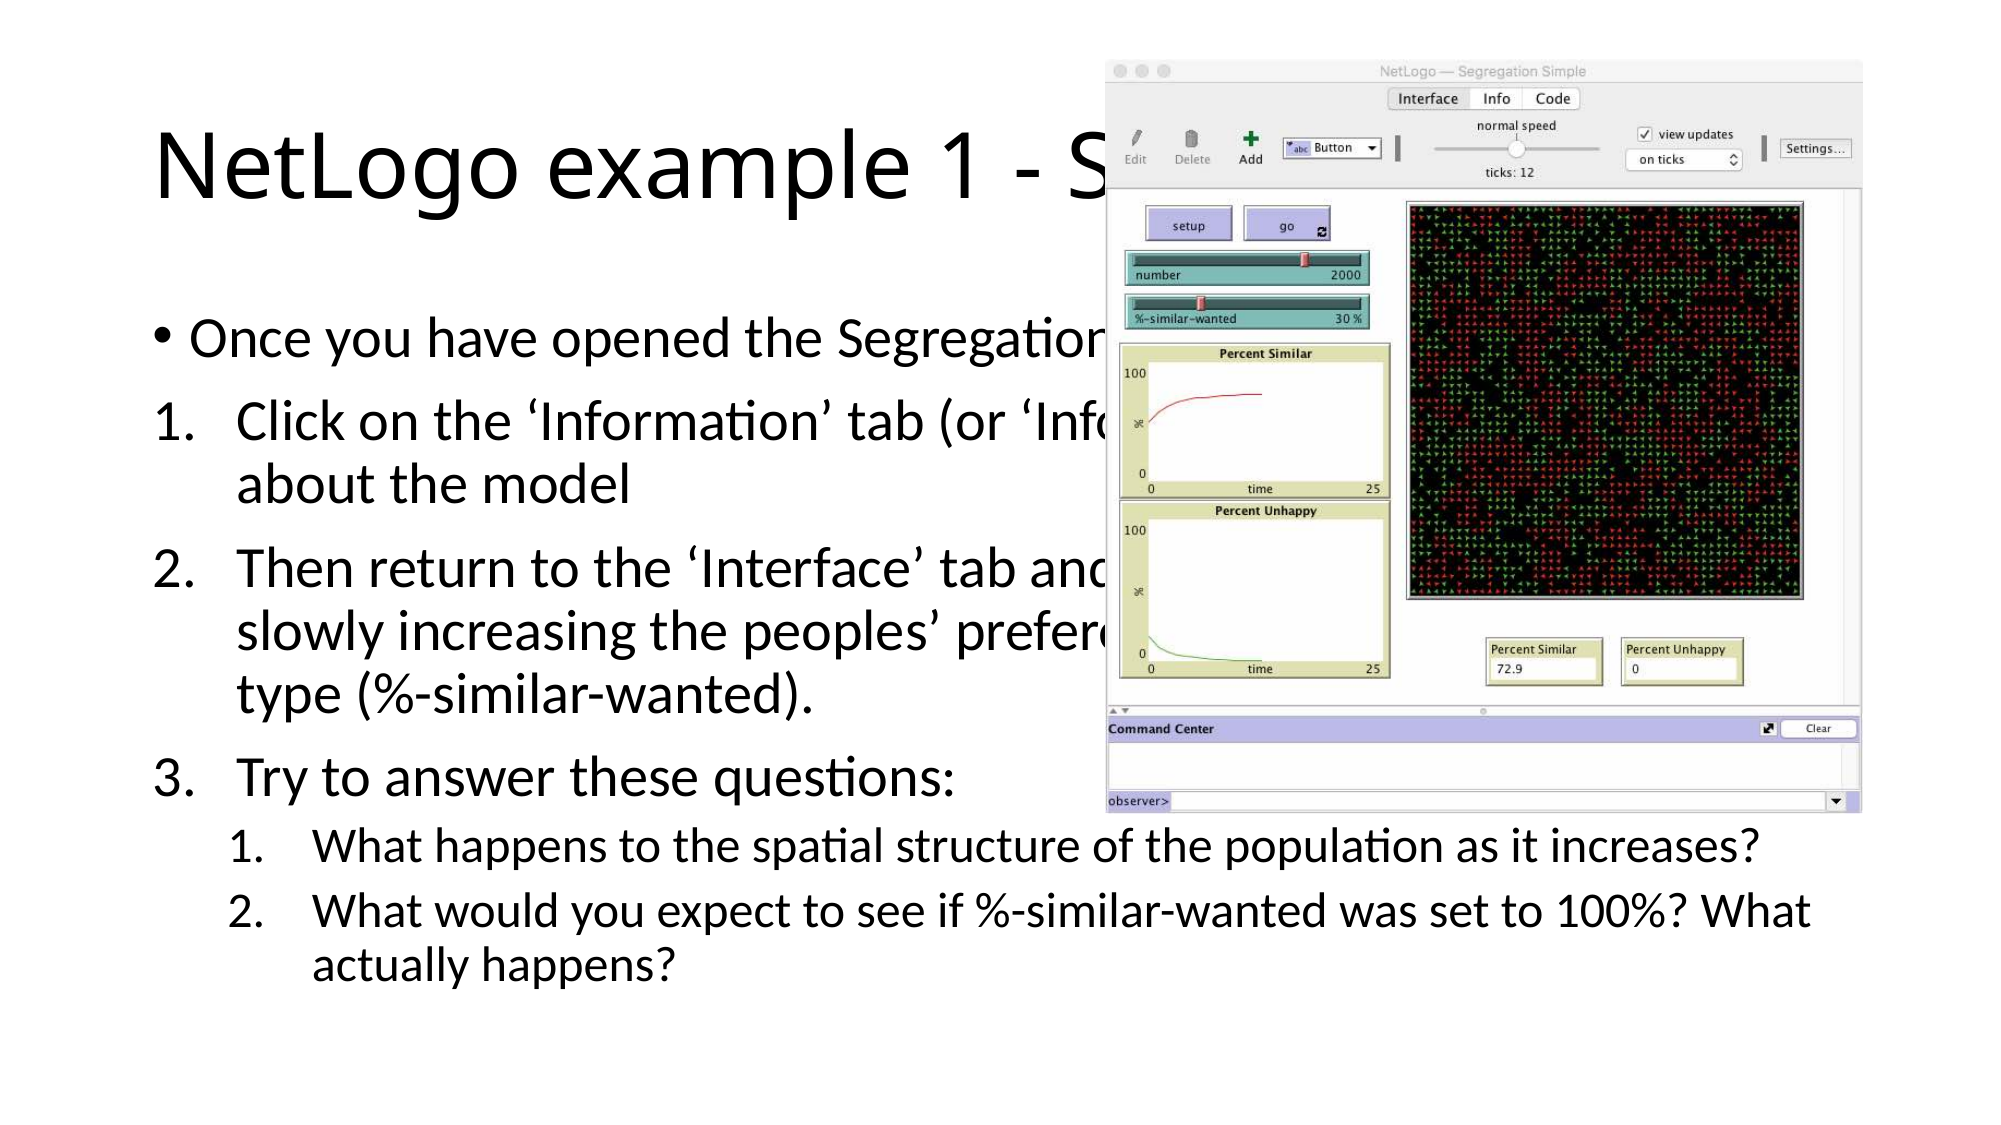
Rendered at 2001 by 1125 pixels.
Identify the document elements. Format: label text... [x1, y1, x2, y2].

title NetLogo example 1 - Segregation [137, 59, 1105, 278]
list Once you have opened the Segregation model: Click on the ‘Information’ tab (or ‘Info’ in some versions) and read about the model Then return to the ‘Interface’ tab and experiment with the model by slowly increasing the peoples’ preference for living next to the same type (%-similar-wanted). Try to answer these questions: What happens to the spatial structure of the population as it increases? What would you expect to see if %-similar-wanted was set to 100%? What actually happens? [137, 299, 1863, 1014]
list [1105, 59, 1863, 814]
